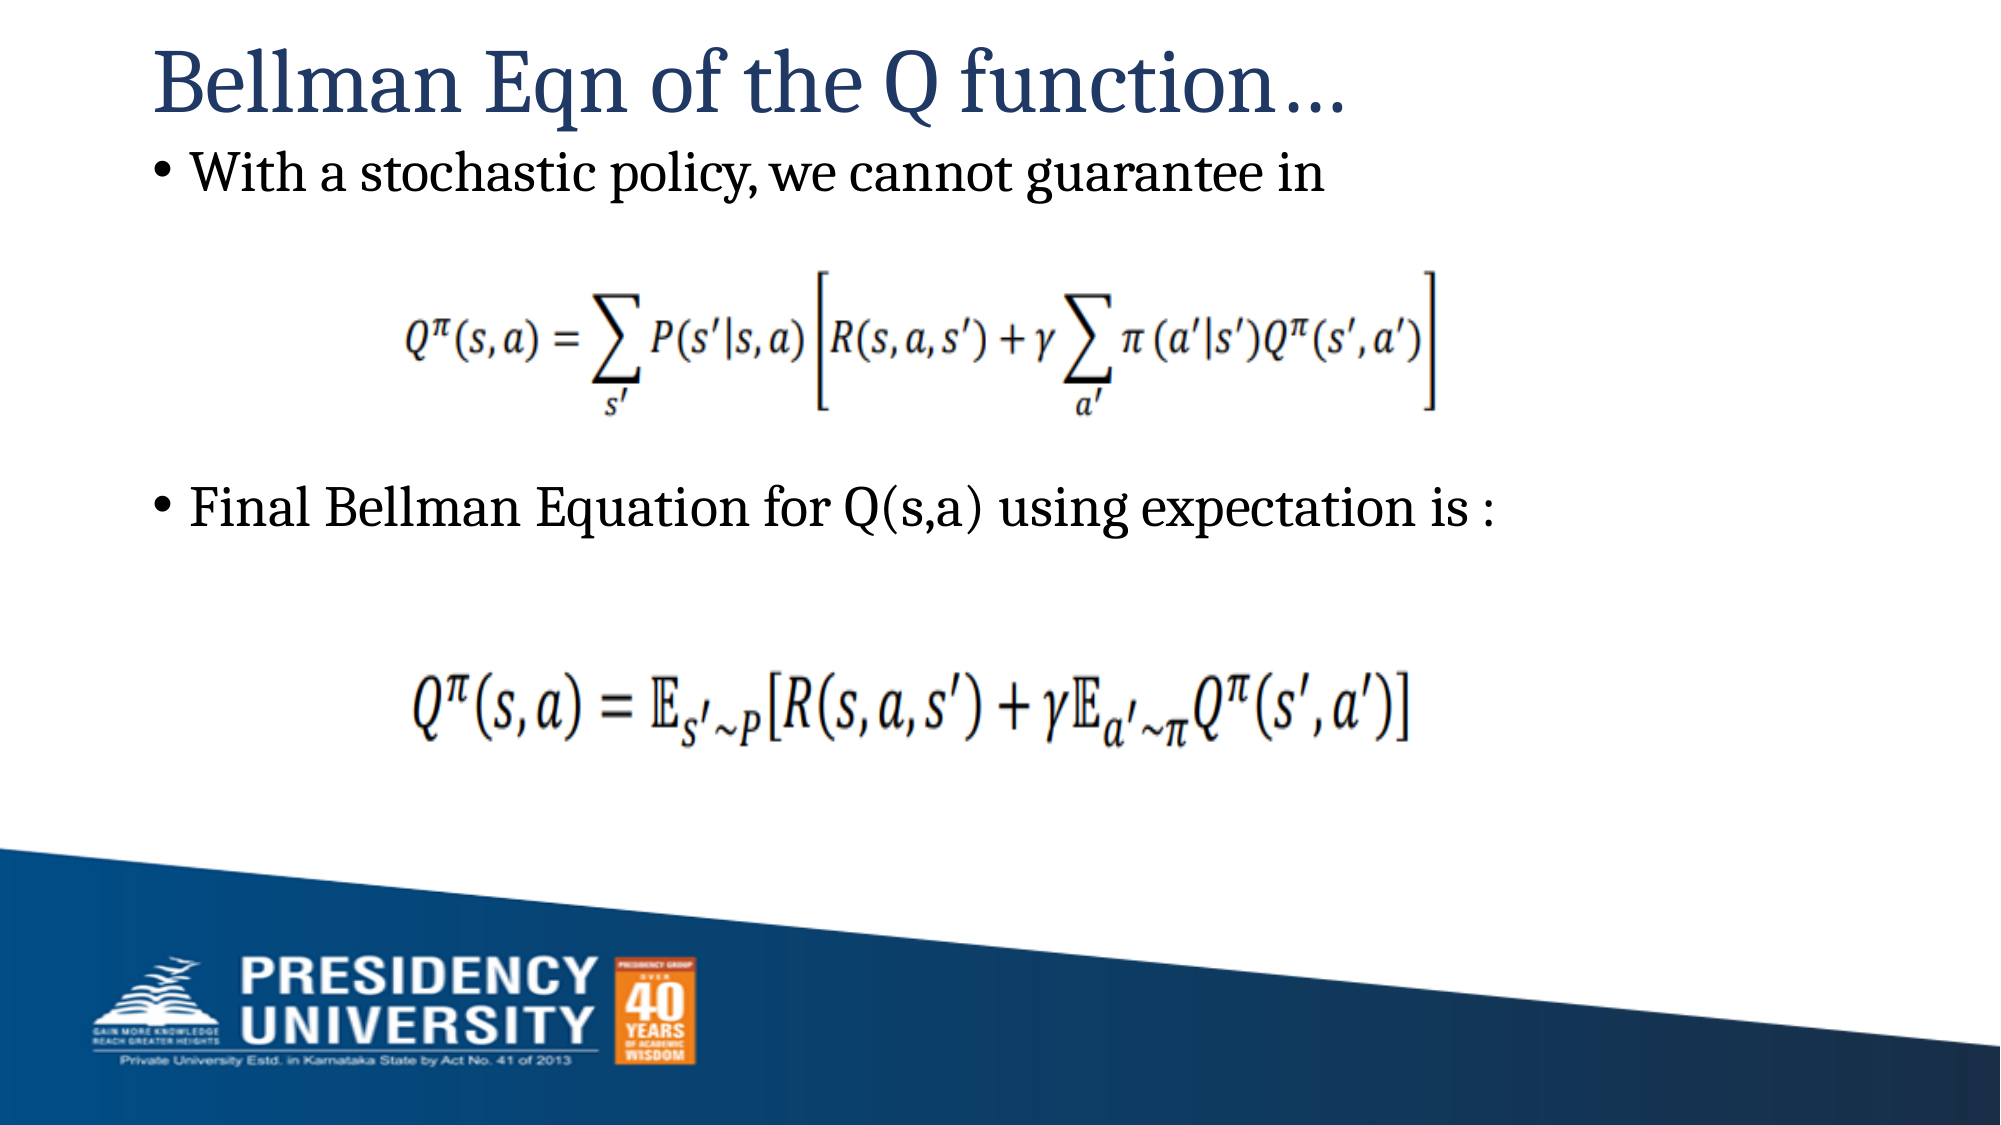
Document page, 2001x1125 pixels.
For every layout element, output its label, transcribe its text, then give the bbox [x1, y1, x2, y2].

picture [0, 845, 2000, 1125]
title Bellman Eqn of the Q function… [137, 51, 1863, 116]
picture [374, 607, 1458, 813]
picture [374, 269, 1528, 431]
